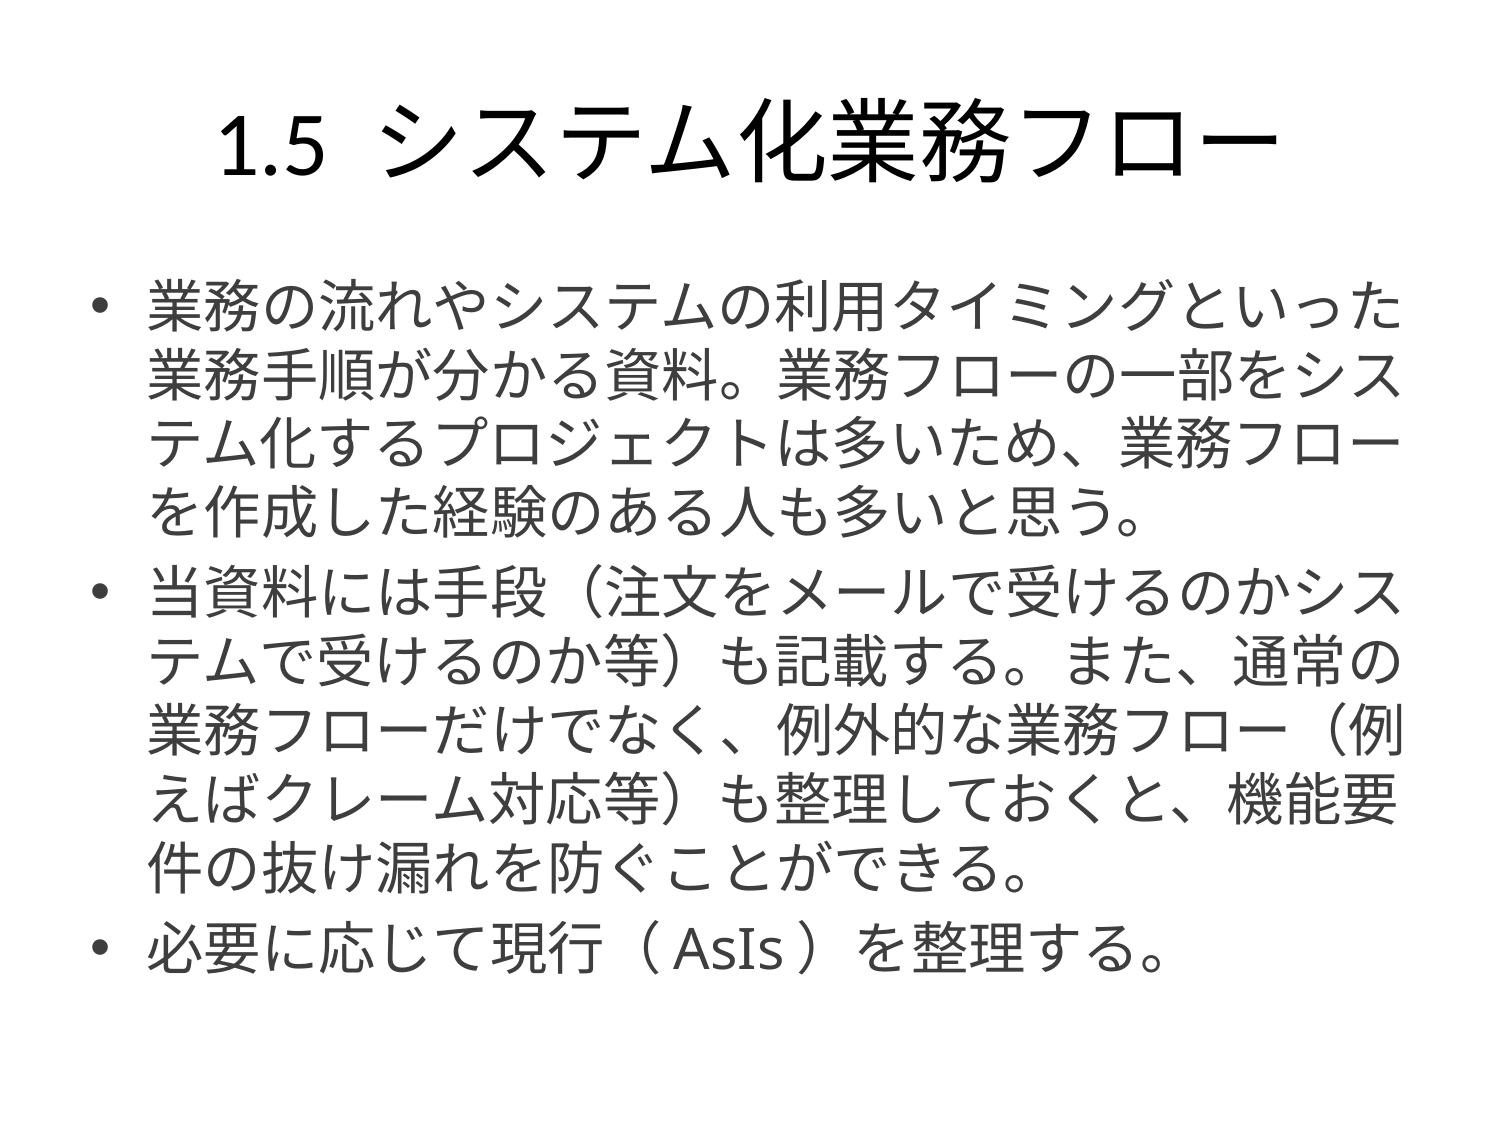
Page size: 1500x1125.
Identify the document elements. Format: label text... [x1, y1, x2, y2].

title 1.5 システム化業務フロー [75, 45, 1425, 233]
list 業務の流れやシステムの利用タイミングといった業務手順が分かる資料。業務フローの一部をシステム化するプロジェクトは多いため、業務フローを作成した経験のある人も多いと思う。 当資料には手段（注文をメールで受けるのかシステムで受けるのか等）も記載する。また、通常の業務フローだけでなく、例外的な業務フロー（例えばクレーム対応等）も整理しておくと、機能要件の抜け漏れを防ぐことができる。 必要に応じて現行（AsIs）を整理する。 [75, 262, 1425, 1005]
